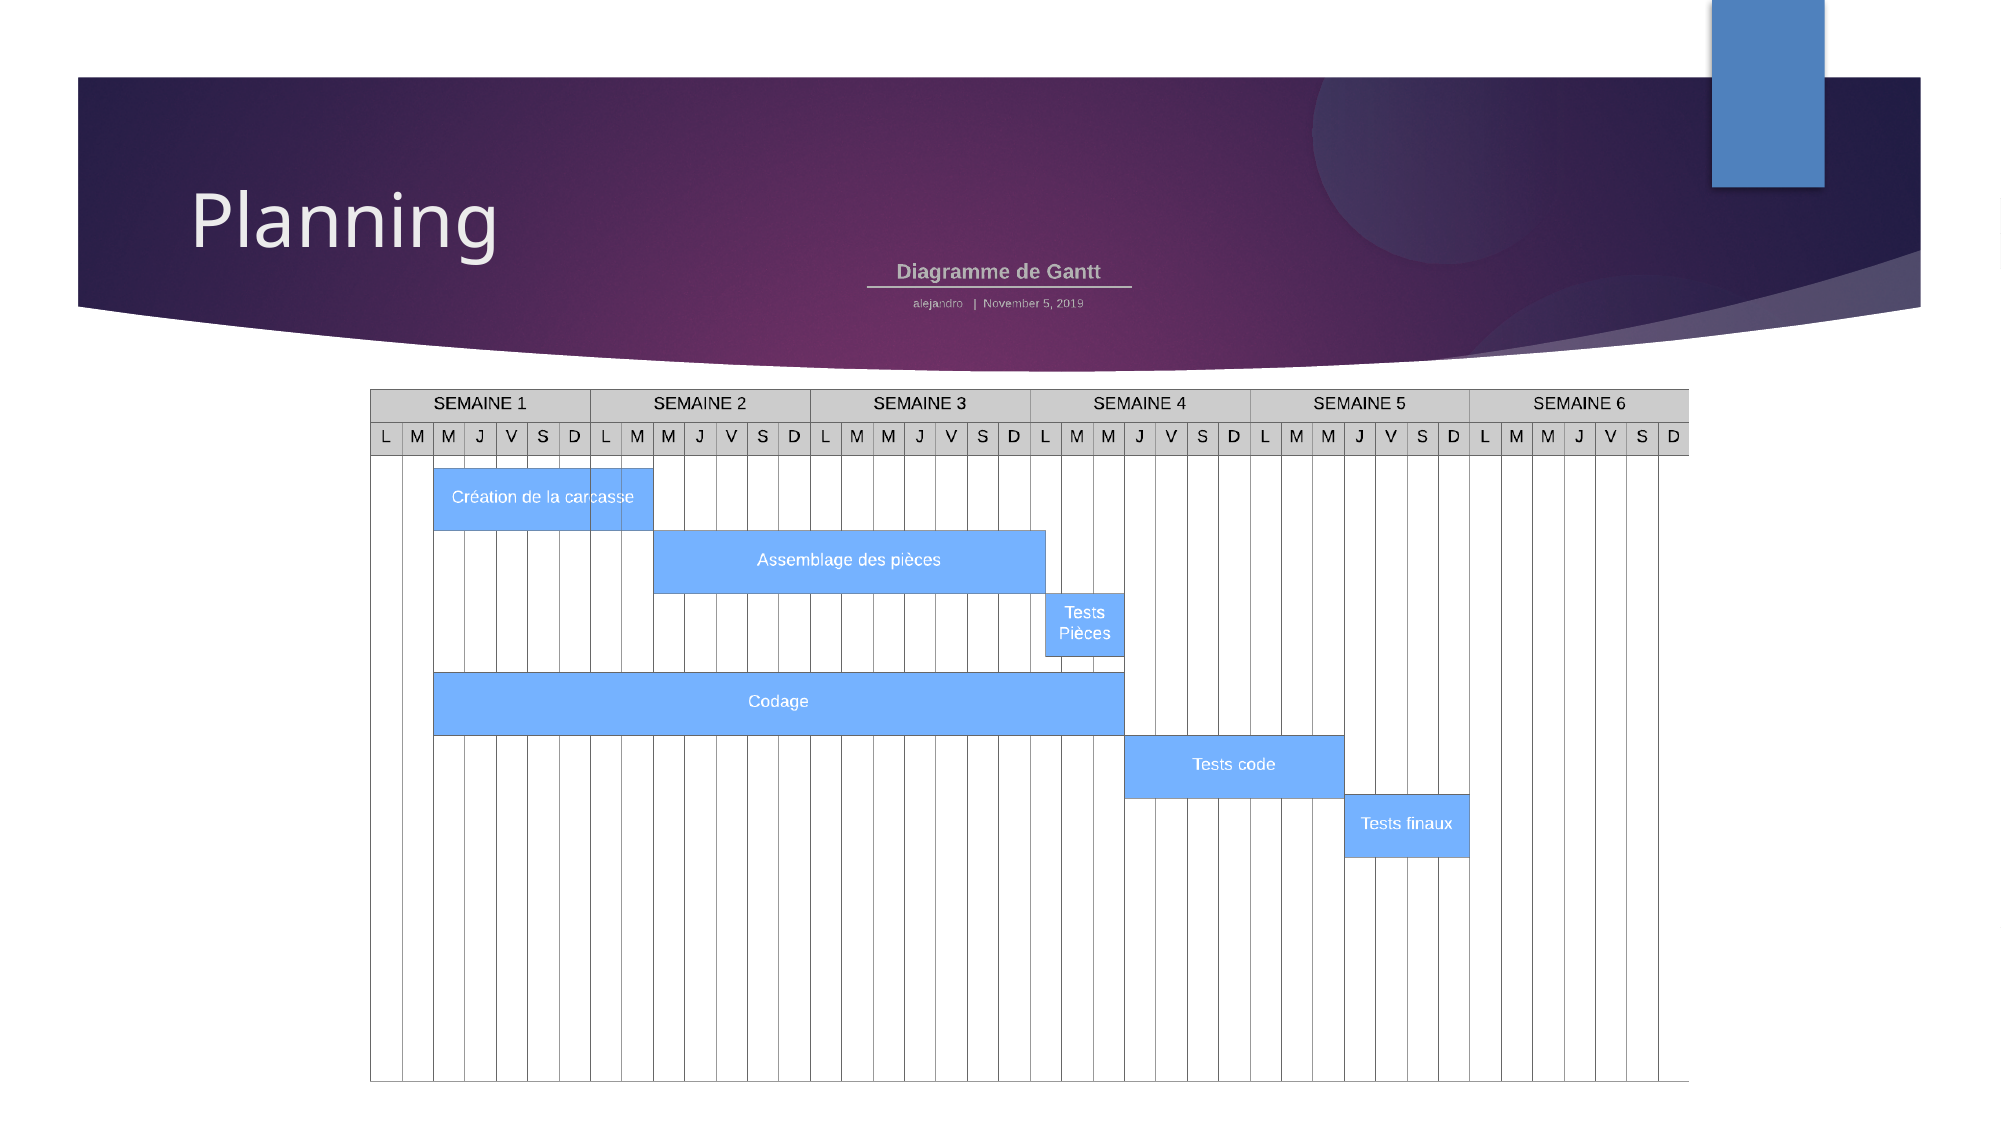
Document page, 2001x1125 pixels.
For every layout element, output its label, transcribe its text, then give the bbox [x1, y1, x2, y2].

text_box Planning [189, 159, 1627, 276]
picture [79, 78, 1920, 1125]
